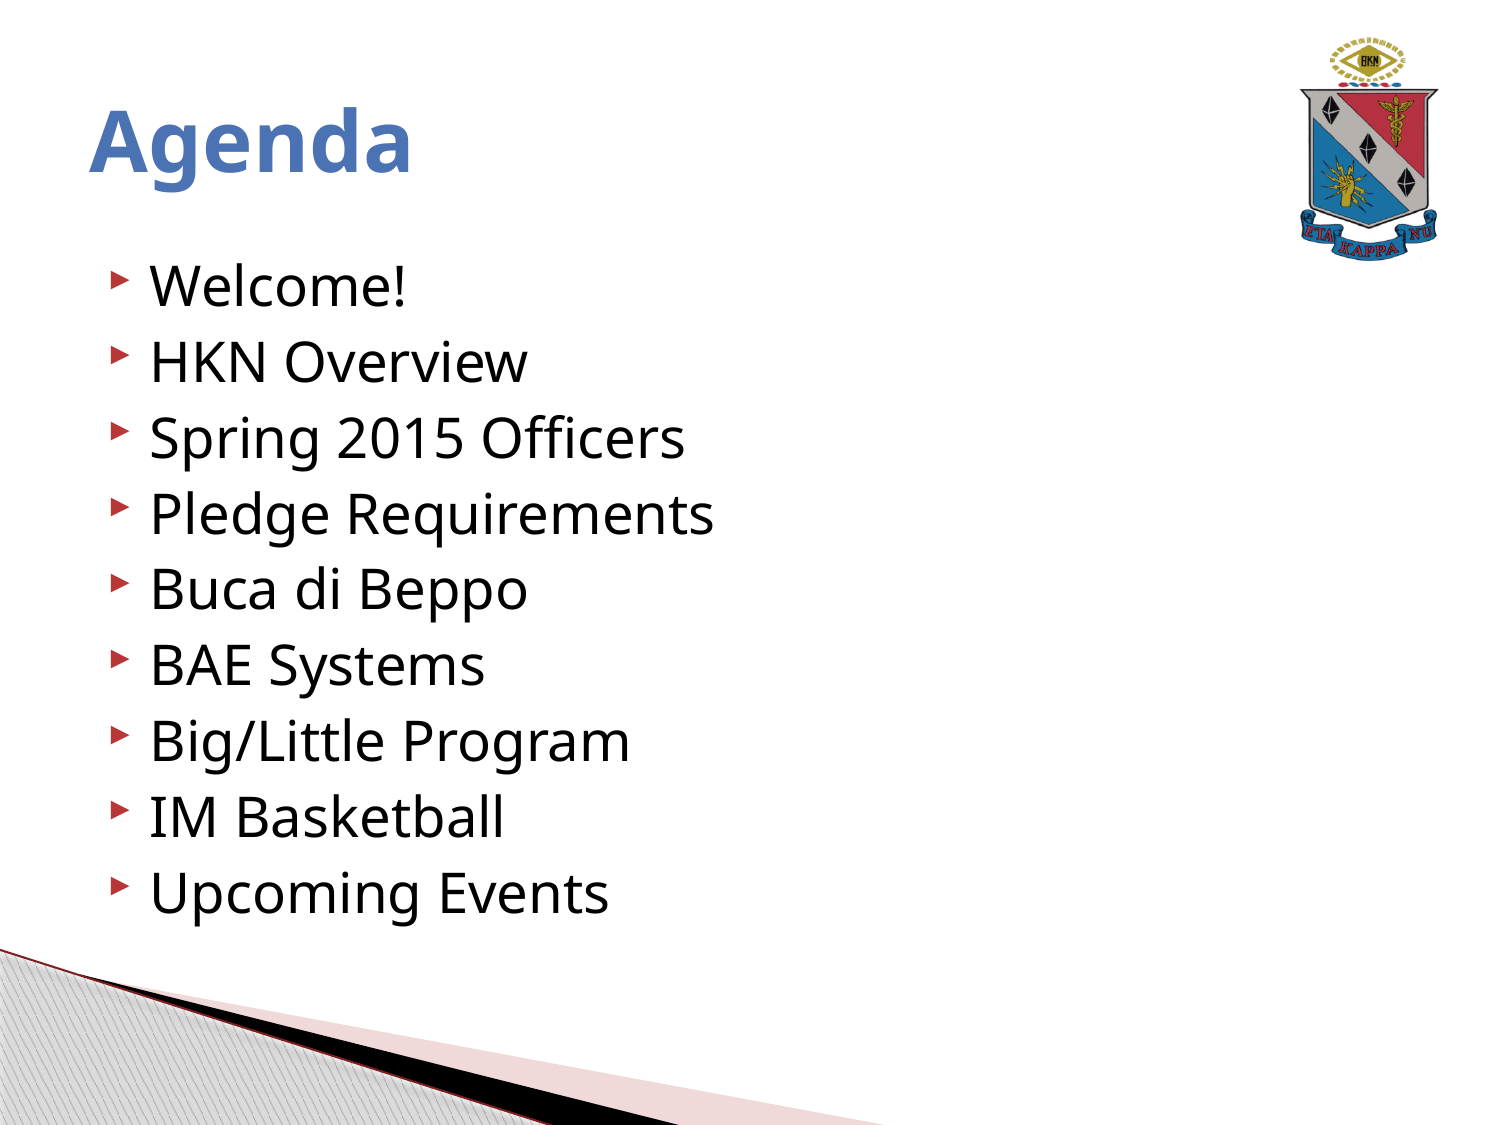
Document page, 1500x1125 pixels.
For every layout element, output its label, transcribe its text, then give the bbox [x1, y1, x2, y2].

title Agenda [75, 45, 1425, 233]
picture [1299, 37, 1439, 263]
list Welcome! HKN Overview Spring 2015 Officers Pledge Requirements Buca di Beppo BAE Systems Big/Little Program IM Basketball Upcoming Events [75, 243, 1425, 986]
